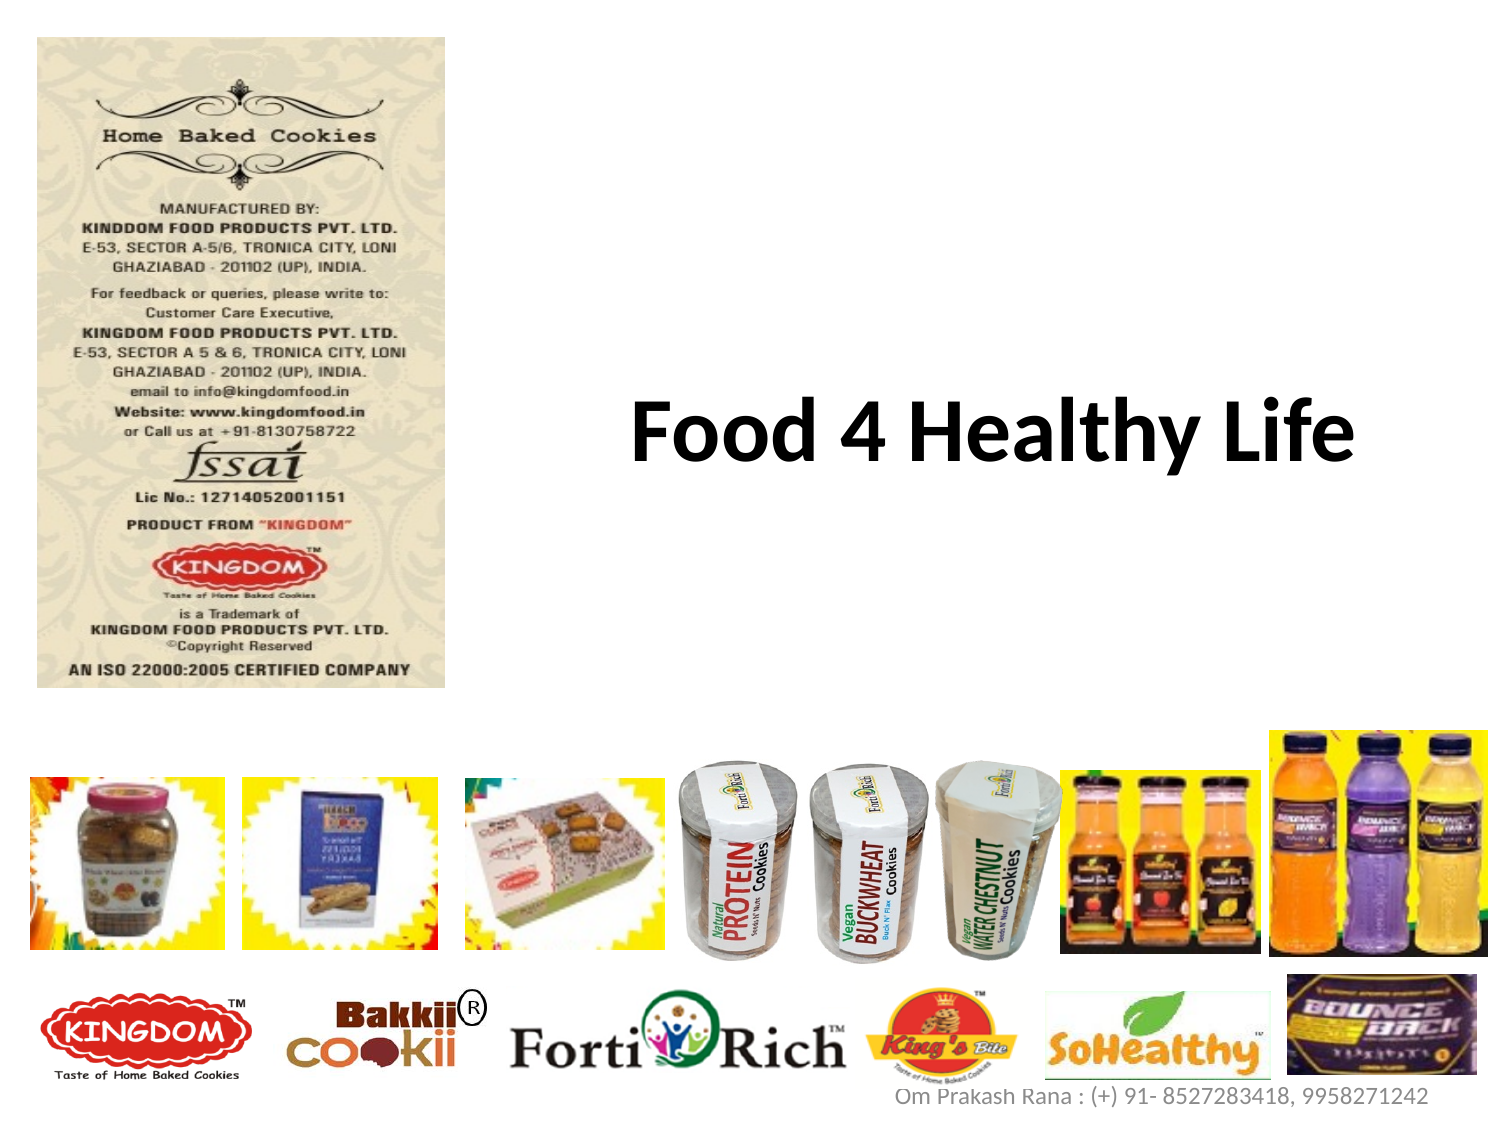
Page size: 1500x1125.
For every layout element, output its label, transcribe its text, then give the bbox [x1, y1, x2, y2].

picture [855, 976, 1032, 1089]
text_box Food 4 Healthy Life [616, 362, 1373, 488]
picture [807, 755, 1261, 967]
picture [1287, 974, 1477, 1076]
picture [465, 777, 666, 951]
picture [506, 984, 850, 1073]
picture [30, 776, 226, 951]
picture [242, 776, 438, 951]
footer Om Prakash Rana : (+) 91- 8527283418, 9958271242 [825, 1065, 1500, 1125]
picture [1045, 990, 1271, 1081]
picture [29, 974, 262, 1099]
picture [1268, 730, 1489, 958]
picture [673, 759, 799, 963]
picture [37, 37, 446, 688]
picture [273, 987, 497, 1081]
